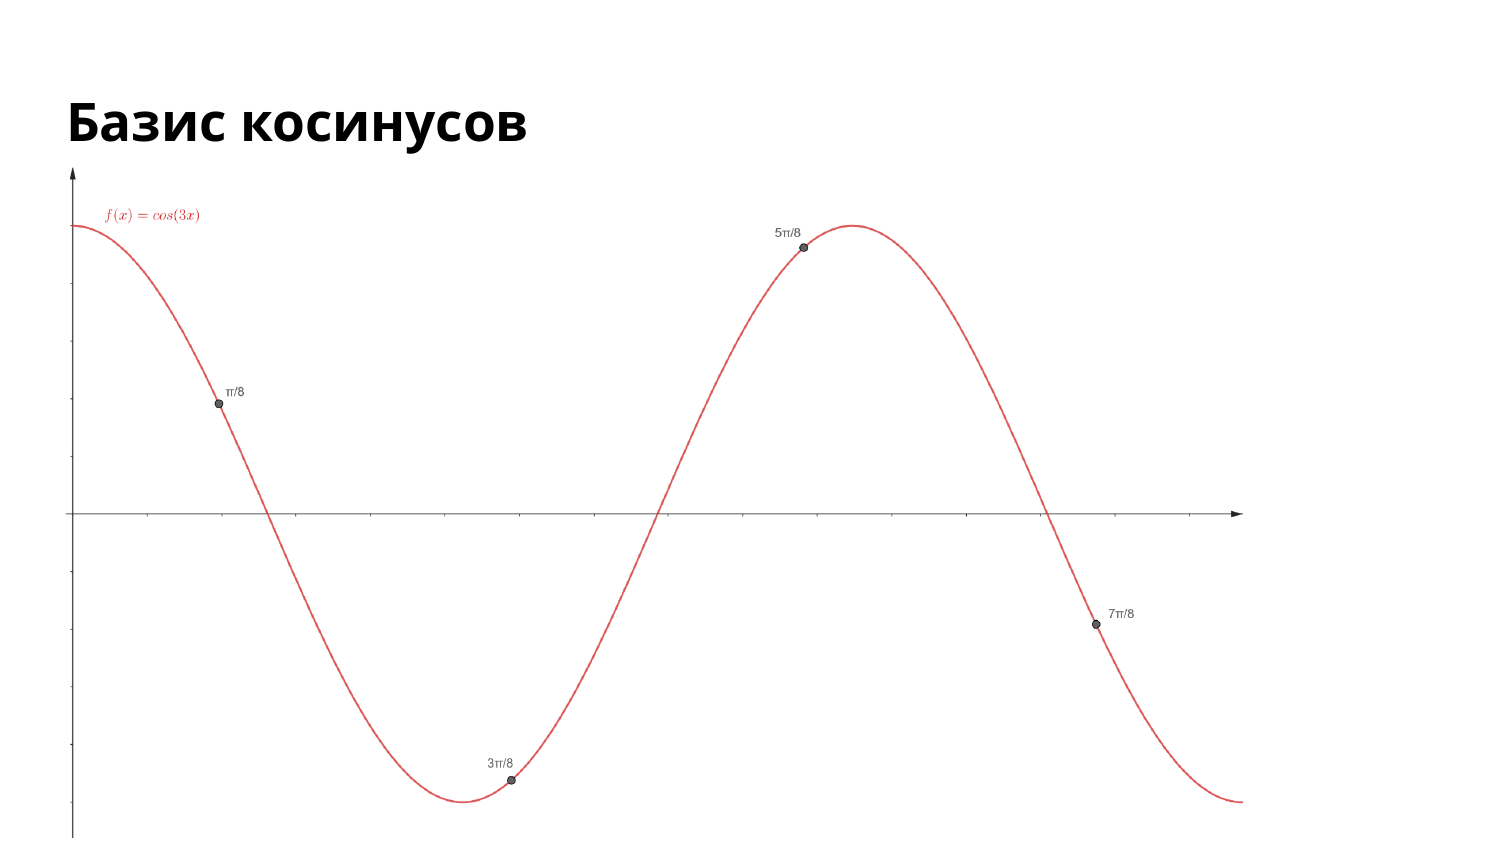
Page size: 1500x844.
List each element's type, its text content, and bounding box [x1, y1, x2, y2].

picture [64, 166, 1244, 838]
title Базис косинусов [51, 72, 1449, 167]
